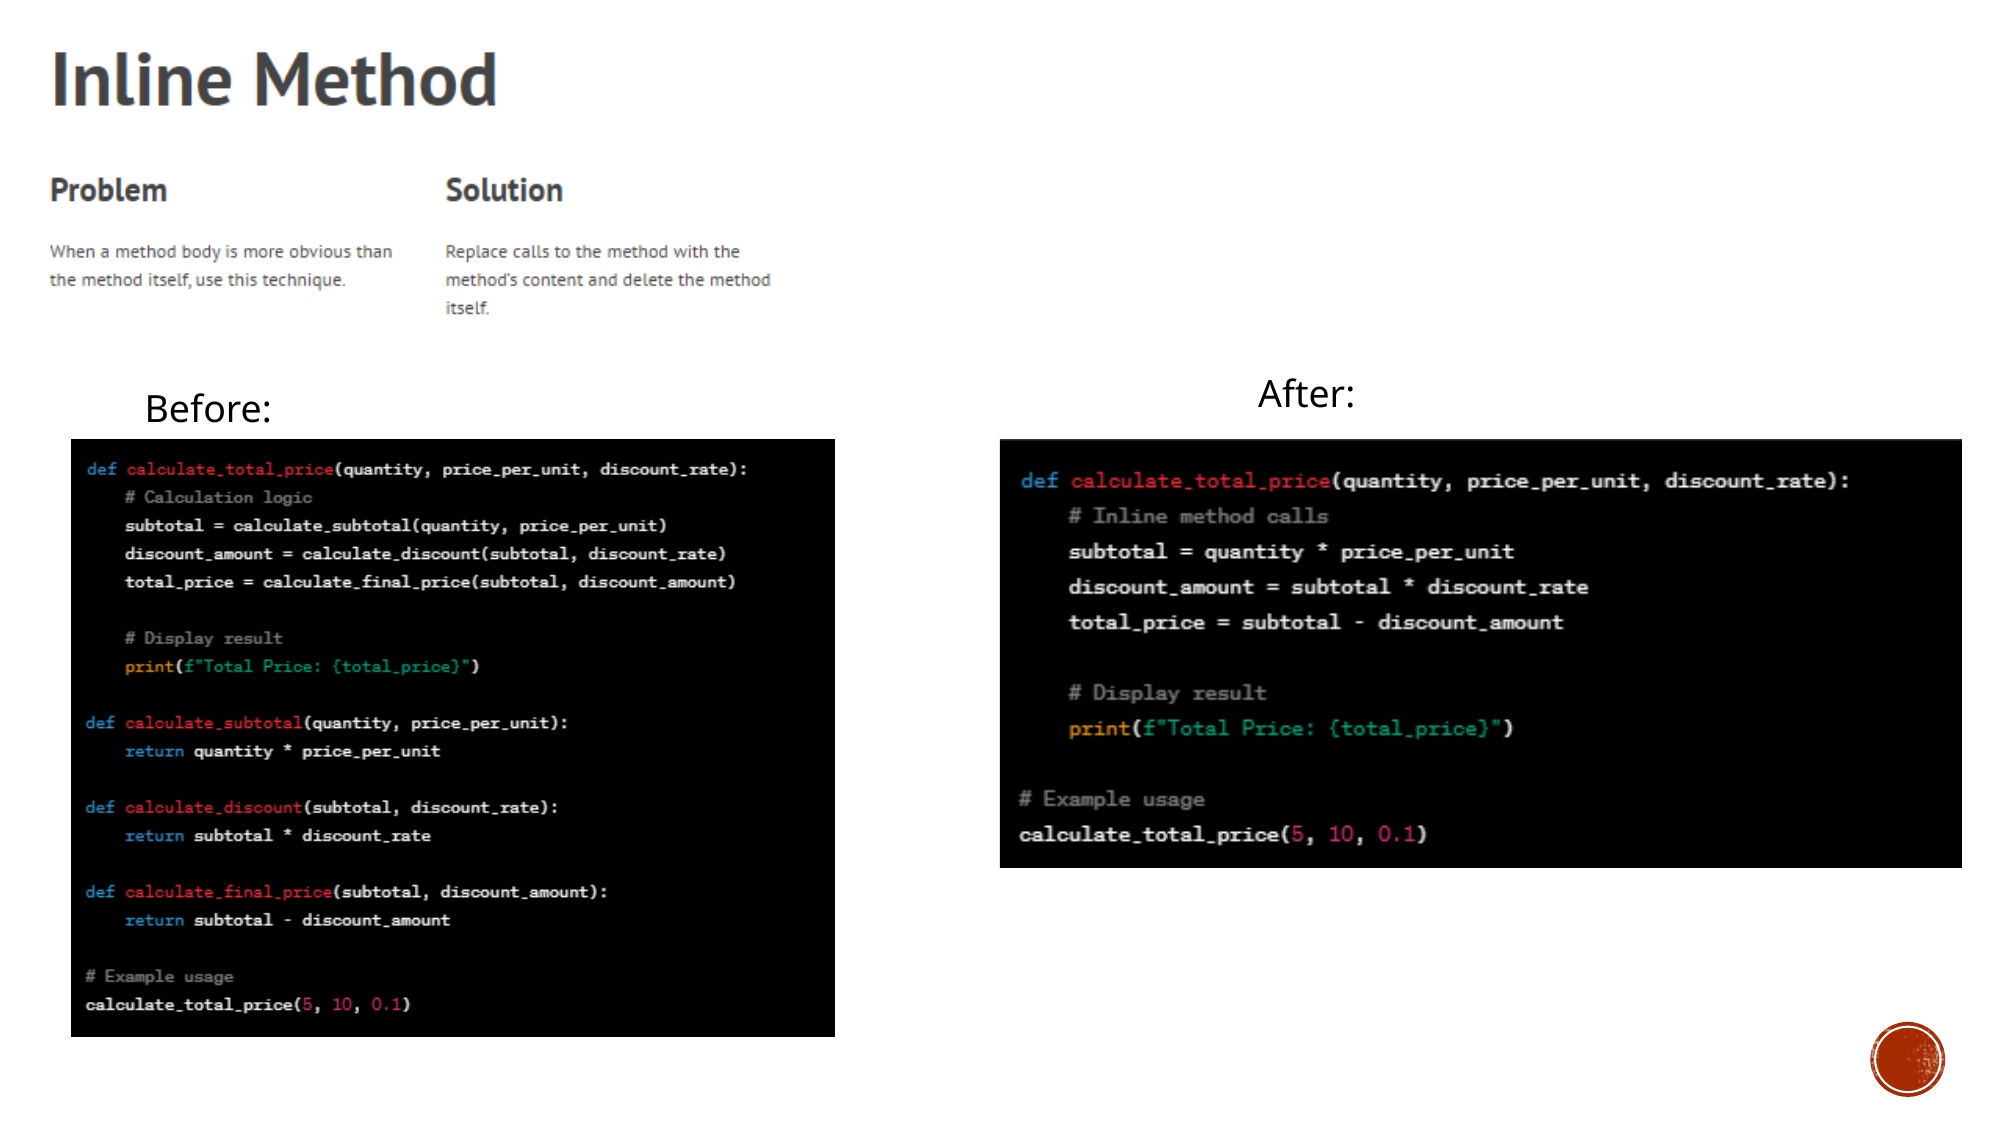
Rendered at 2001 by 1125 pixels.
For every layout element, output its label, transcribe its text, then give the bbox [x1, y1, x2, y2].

picture [40, 40, 791, 363]
picture [71, 439, 835, 1037]
text_box After: [1243, 362, 1452, 423]
text_box Before: [129, 377, 339, 438]
picture [999, 439, 1962, 868]
